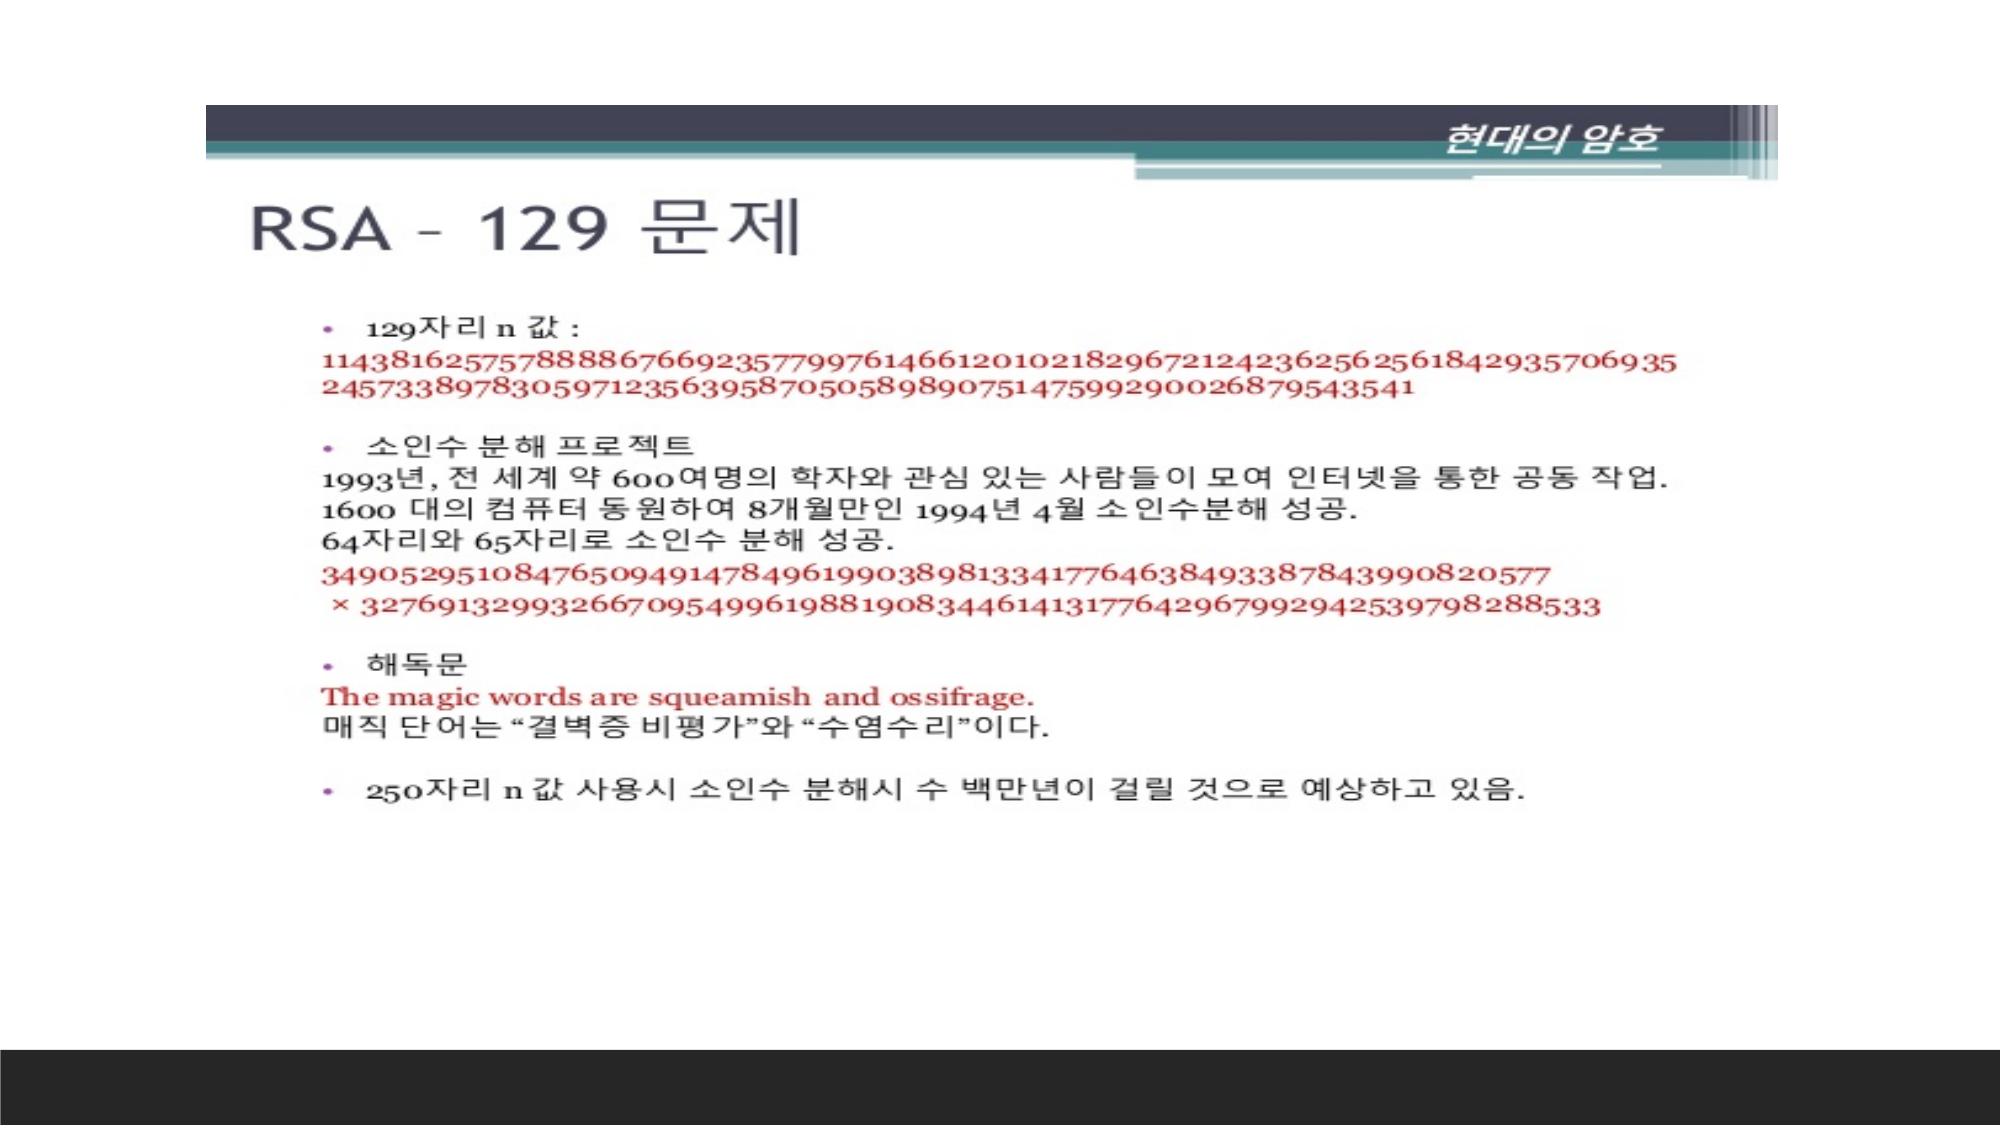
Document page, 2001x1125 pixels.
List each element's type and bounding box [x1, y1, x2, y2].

picture [205, 104, 1778, 935]
